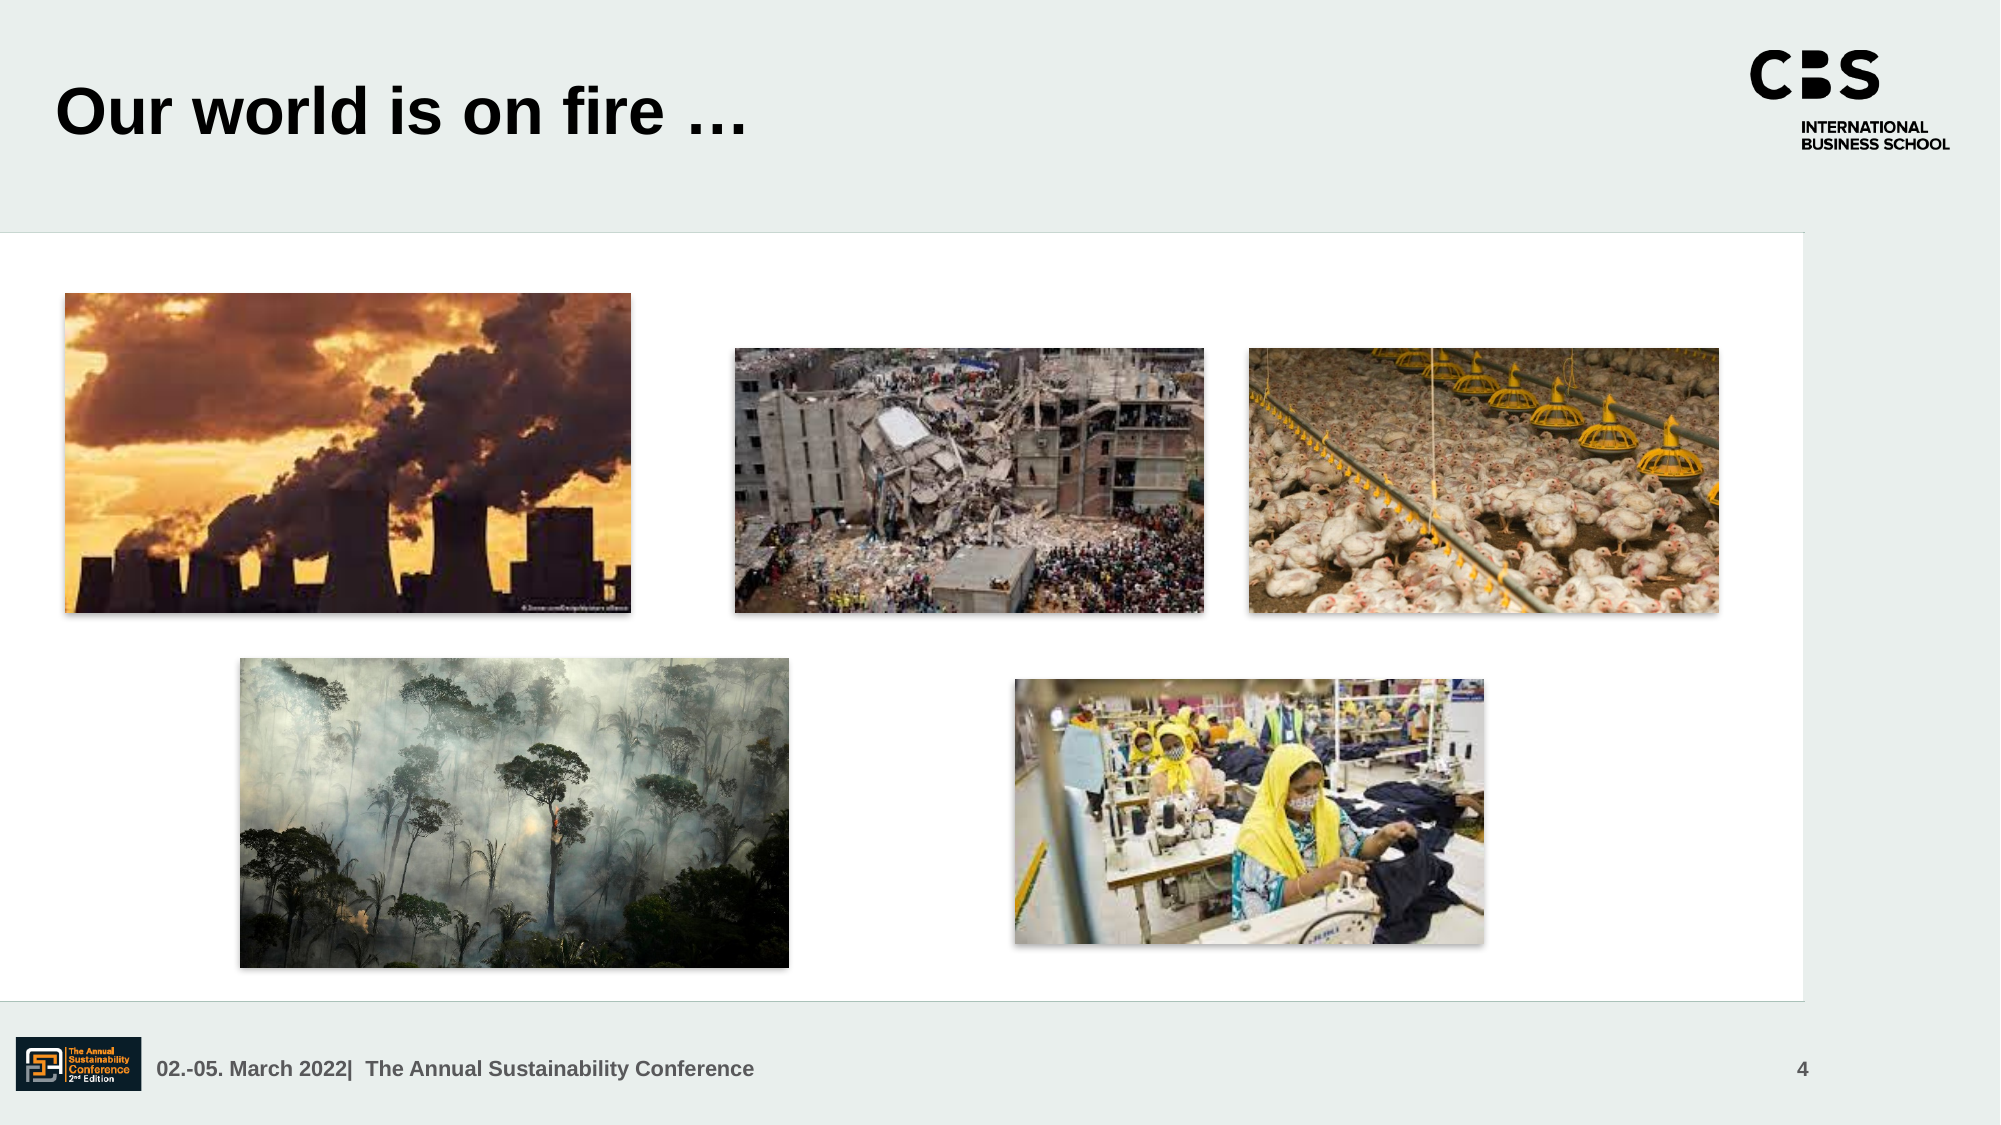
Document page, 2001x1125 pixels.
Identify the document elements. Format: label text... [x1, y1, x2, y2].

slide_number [142, 1037, 350, 1098]
picture [734, 347, 1205, 613]
title Our world is on fire … [40, 69, 1456, 148]
picture [1014, 679, 1485, 944]
picture [65, 293, 632, 613]
picture [1750, 50, 1950, 150]
footer The Annual Sustainability Conference [350, 1037, 872, 1098]
picture [15, 1037, 142, 1091]
picture [240, 658, 789, 968]
picture [1249, 347, 1720, 613]
